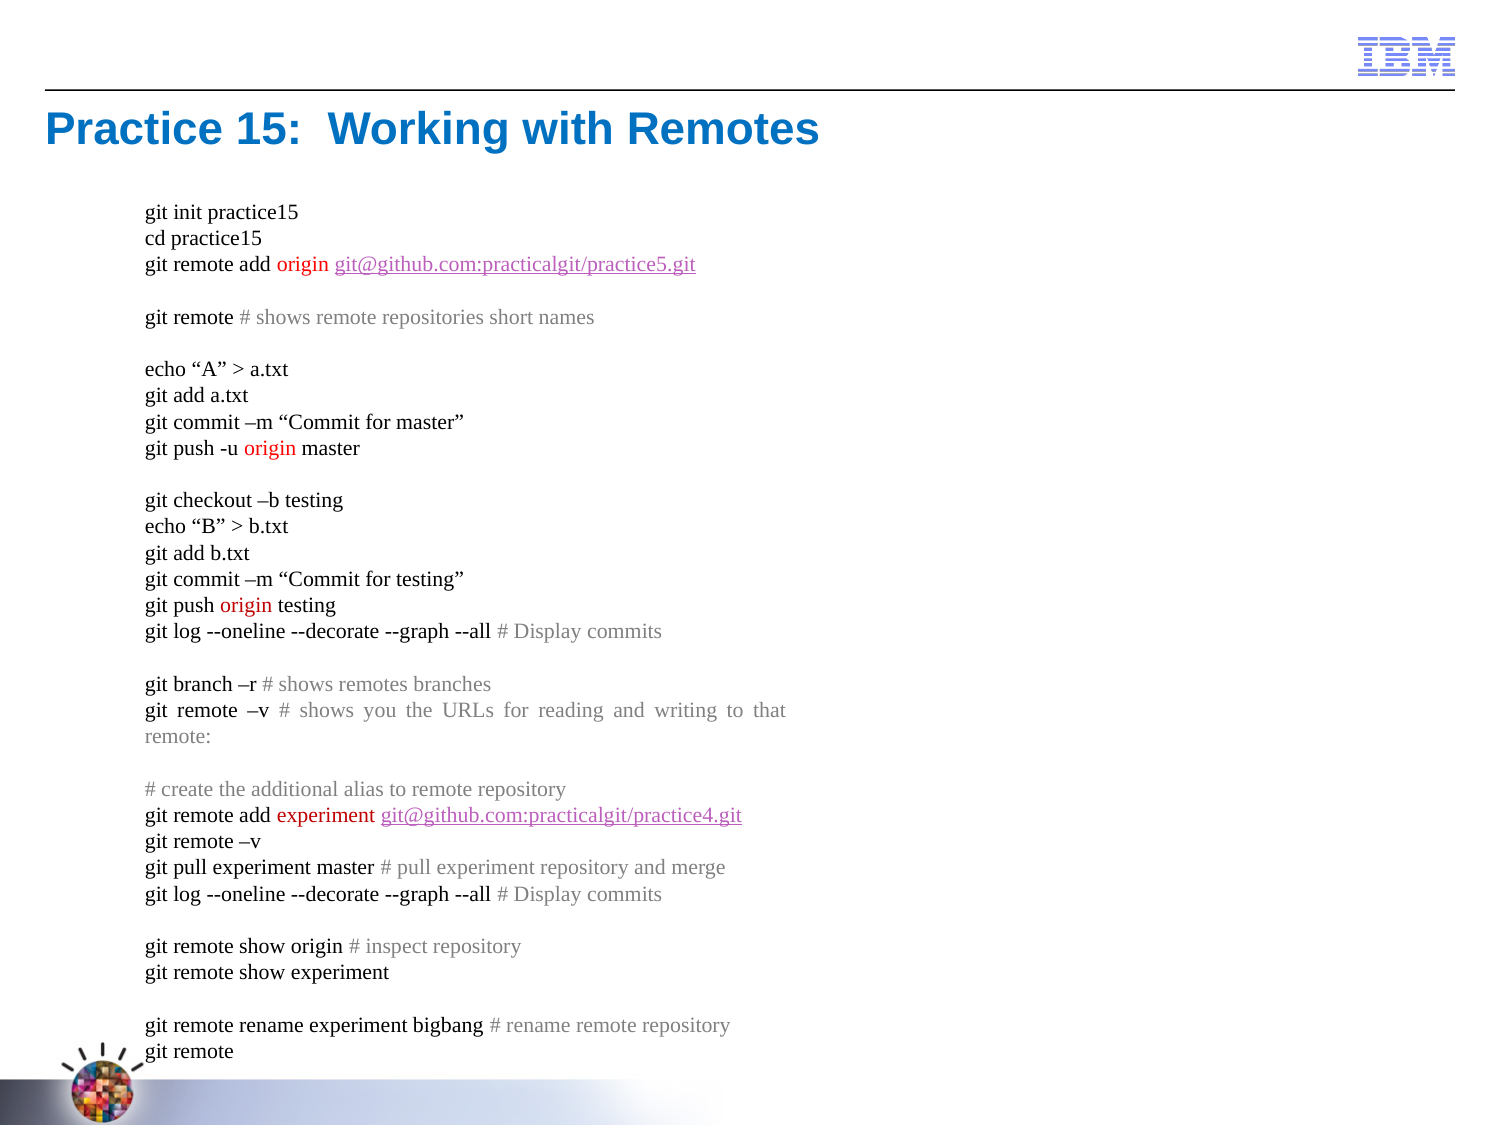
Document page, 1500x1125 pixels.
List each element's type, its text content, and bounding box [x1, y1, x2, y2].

text_box git init practice15 cd practice15 git remote add origin git@github.com:practicalgit/practice5.git git remote # shows remote repositories short names echo “A” > a.txt git add a.txt git commit –m “Commit for master” git push -u origin master git checkout –b testing echo “B” > b.txt git add b.txt git commit –m “Commit for testing” git push origin testing git log --oneline --decorate --graph --all # Display commits git branch –r # shows remotes branches git remote –v # shows you the URLs for reading and writing to that remote: # create the additional alias to remote repository git remote add experiment git@github.com:practicalgit/practice4.git git remote –v git pull experiment master # pull experiment repository and merge git log --oneline --decorate --graph --all # Display commits git remote show origin # inspect repository git remote show experiment git remote rename experiment bigbang # rename remote repository git remote [130, 190, 802, 1071]
picture [1358, 37, 1455, 76]
title Practice 15: Working with Remotes [29, 97, 1456, 160]
picture [0, 1041, 724, 1125]
